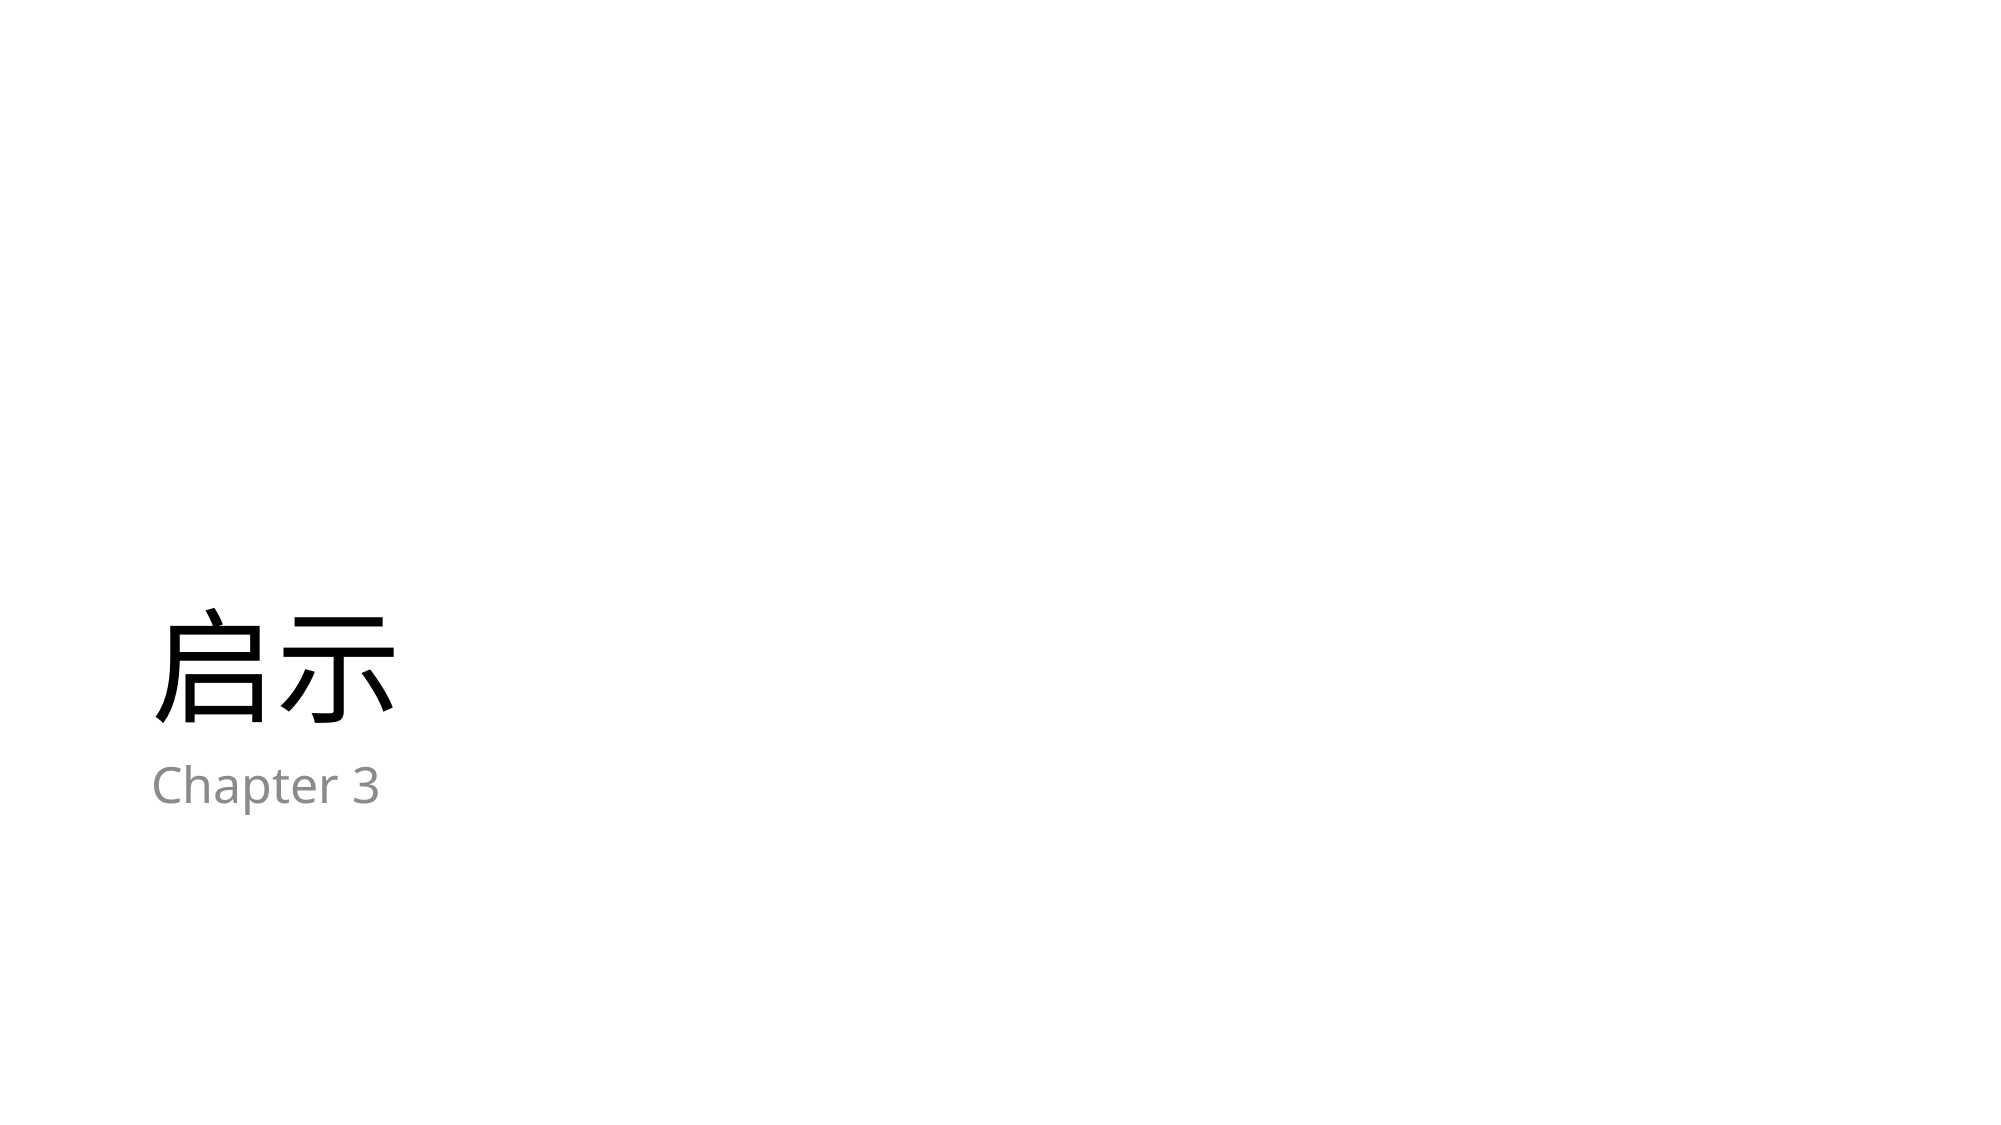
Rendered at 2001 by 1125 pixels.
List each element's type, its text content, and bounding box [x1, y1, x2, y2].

list Chapter 3 [136, 752, 1862, 999]
title 启示 [136, 280, 1862, 749]
